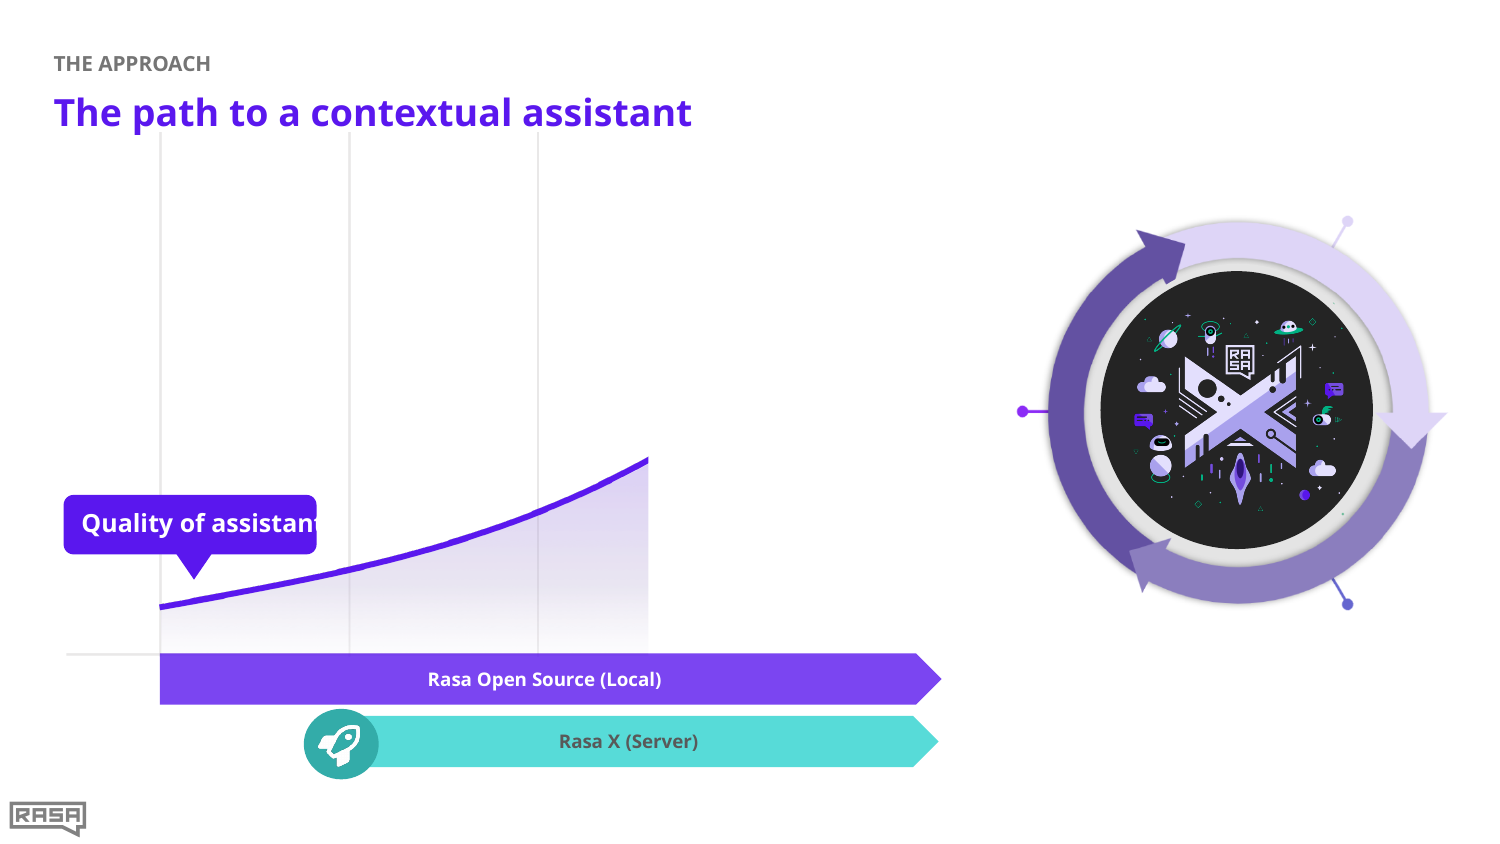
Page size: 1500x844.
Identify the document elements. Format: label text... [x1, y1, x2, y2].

title The path to a contextual assistant [38, 90, 1437, 174]
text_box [63, 492, 358, 580]
picture [66, 132, 649, 658]
picture [8, 800, 88, 839]
text_box Rasa X (Server) [364, 715, 939, 768]
picture [318, 724, 361, 767]
text_box [303, 708, 379, 780]
text_box Rasa Open Source (Local) [159, 653, 942, 705]
title THE APPROACH [38, 36, 1437, 90]
picture [998, 194, 1450, 647]
